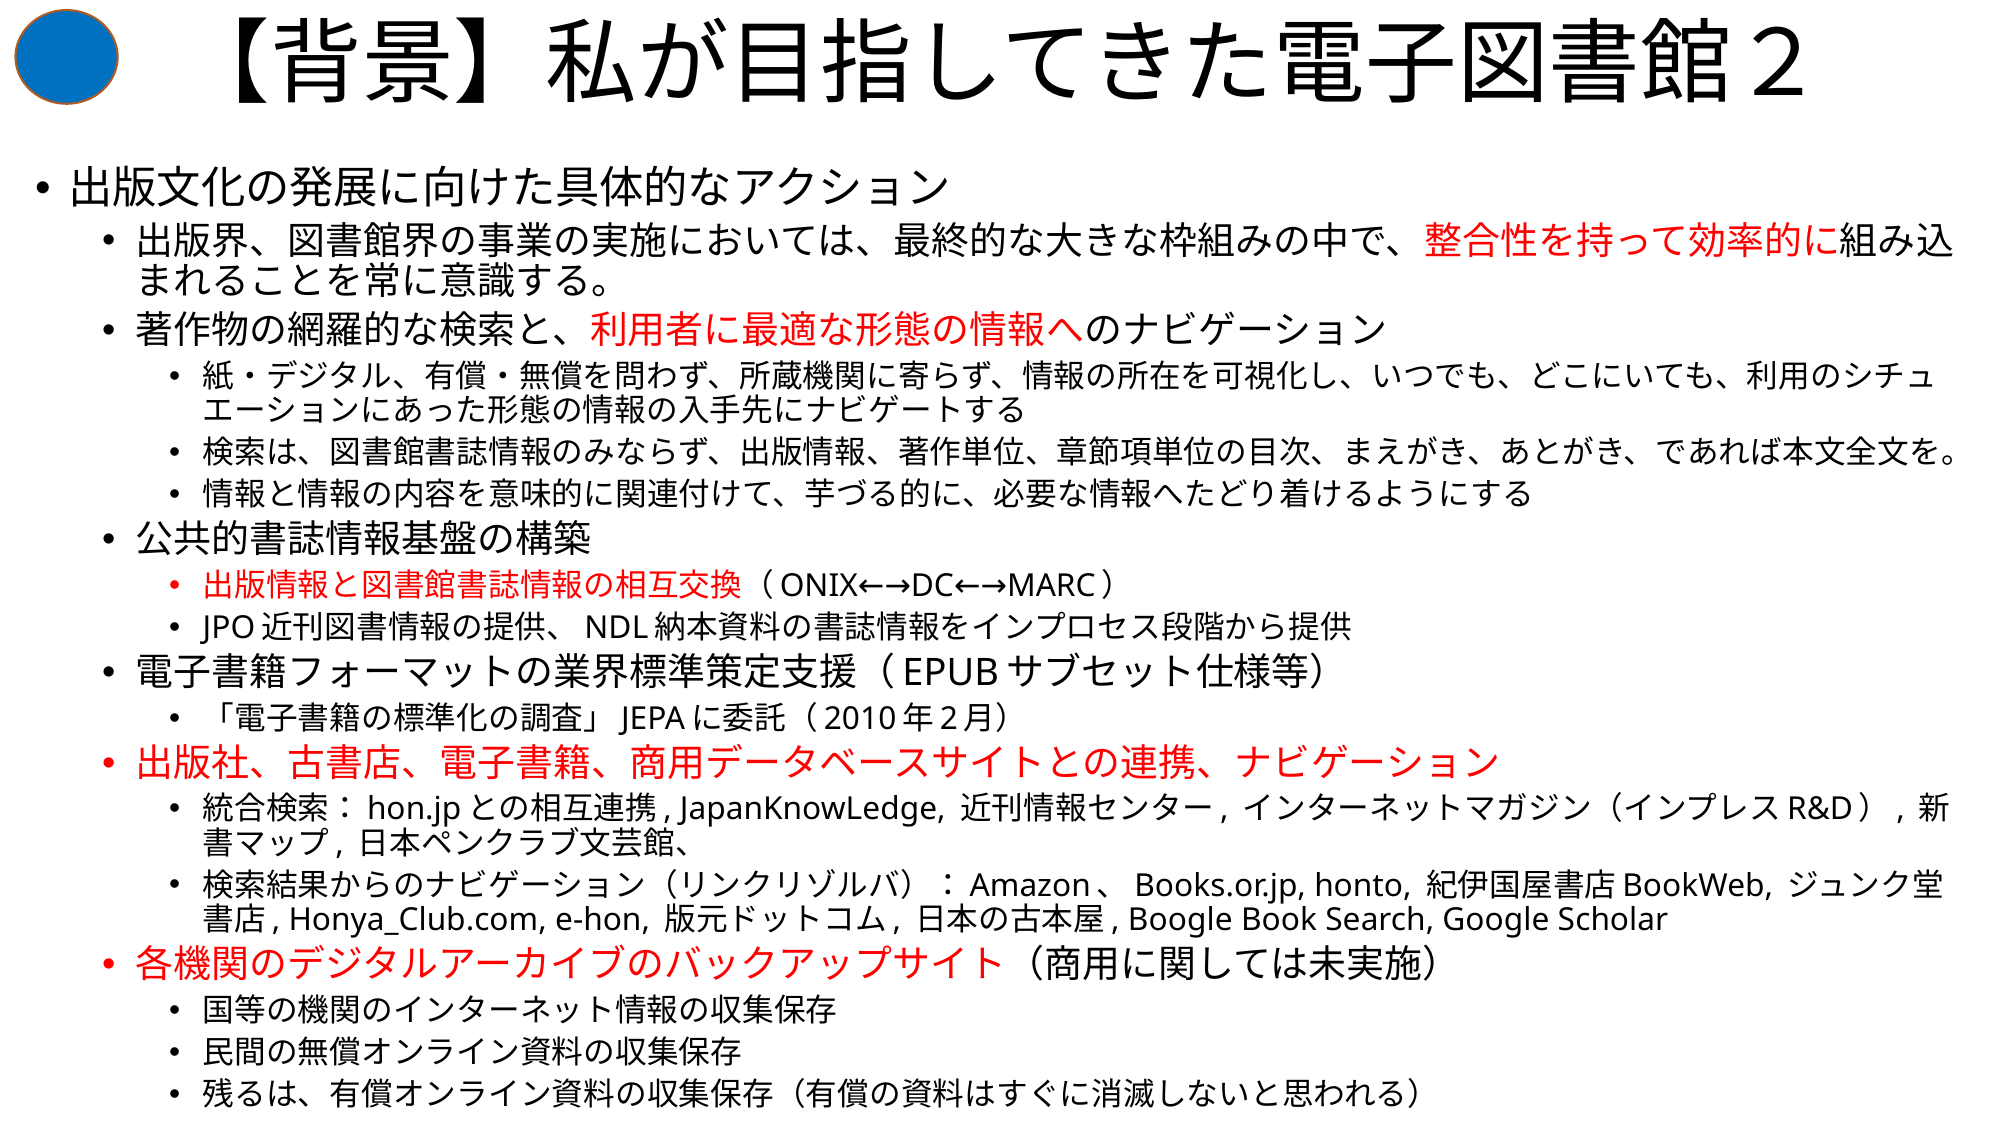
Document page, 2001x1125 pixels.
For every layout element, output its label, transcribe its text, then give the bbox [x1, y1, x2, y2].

text_box [14, 9, 119, 105]
list 出版文化の発展に向けた具体的なアクション 出版界、図書館界の事業の実施においては、最終的な大きな枠組みの中で、整合性を持って効率的に組み込まれることを常に意識する。 著作物の網羅的な検索と、利用者に最適な形態の情報へのナビゲーション 紙・デジタル、有償・無償を問わず、所蔵機関に寄らず、情報の所在を可視化し、いつでも、どこにいても、利用のシチュエーションにあった形態の情報の入手先にナビゲートする 検索は、図書館書誌情報のみならず、出版情報、著作単位、章節項単位の目次、まえがき、あとがき、であれば本文全文を。 情報と情報の内容を意味的に関連付けて、芋づる的に、必要な情報へたどり着けるようにする 公共的書誌情報基盤の構築 出版情報と図書館書誌情報の相互交換（ONIX←→DC←→MARC） JPO近刊図書情報の提供、NDL納本資料の書誌情報をインプロセス段階から提供 電子書籍フォーマットの業界標準策定支援（EPUBサブセット仕様等） 「電子書籍の標準化の調査」JEPAに委託（2010年2月） 出版社、古書店、電子書籍、商用データベースサイトとの連携、ナビゲーション 統合検索：hon.jpとの相互連携, JapanKnowLedge, 近刊情報センター, インターネットマガジン（インプレスR&D）, 新書マップ, 日本ペンクラブ文芸館、 検索結果からのナビゲーション（リンクリゾルバ）：Amazon、Books.or.jp, honto, 紀伊国屋書店BookWeb, ジュンク堂書店, Honya_Club.com, e-hon, 版元ドットコム, 日本の古本屋, Boogle Book Search, Google Scholar 各機関のデジタルアーカイブのバックアップサイト（商用に関しては未実施） 国等の機関のインターネット情報の収集保存 民間の無償オンライン資料の収集保存 残るは、有償オンライン資料の収集保存（有償の資料はすぐに消滅しないと思われる） [20, 158, 1984, 1125]
title 【背景】私が目指してきた電子図書館２ [20, 4, 1984, 127]
